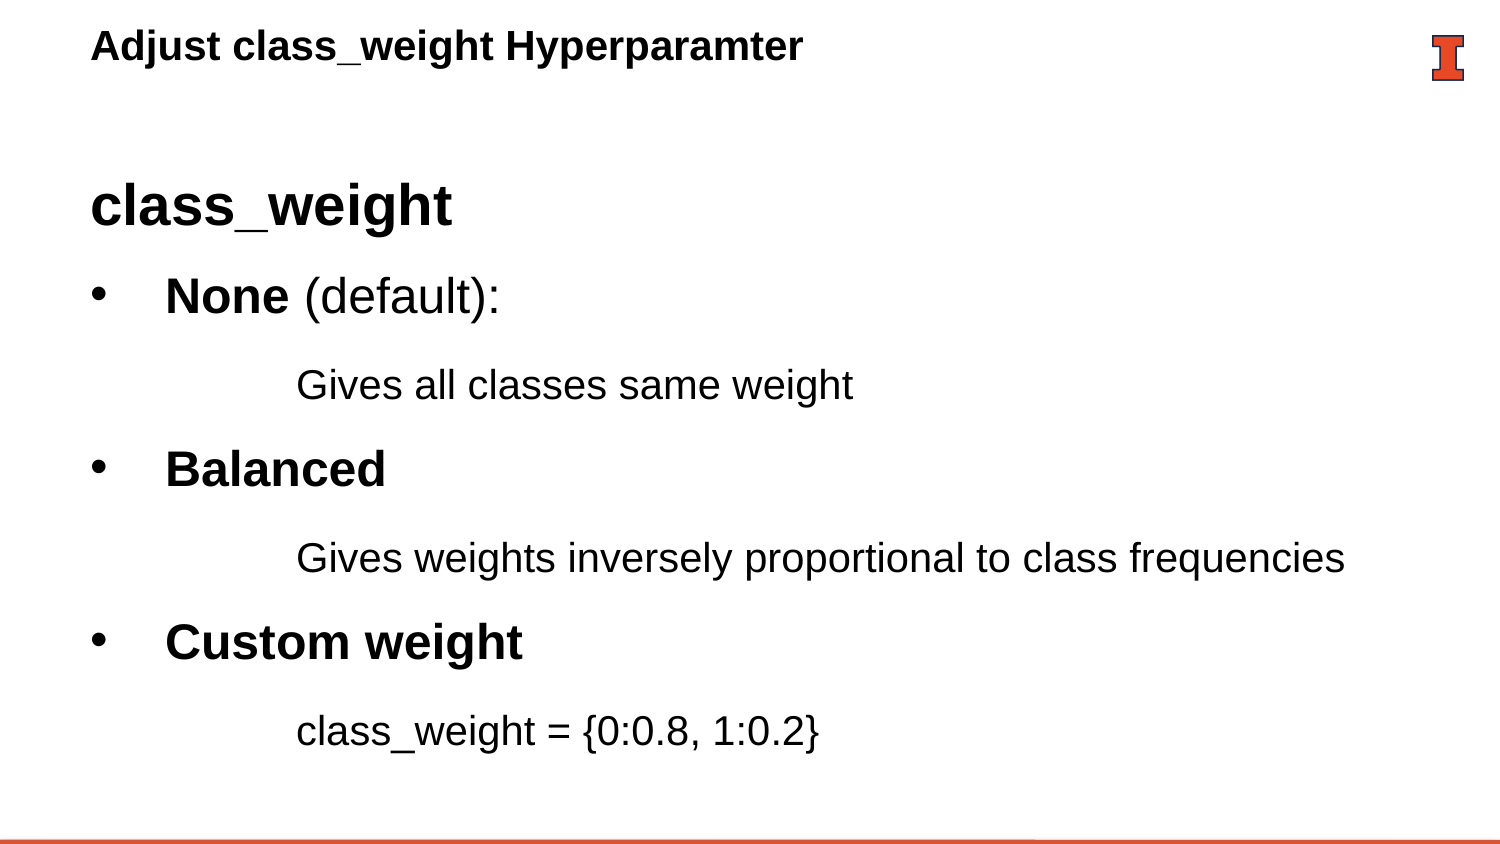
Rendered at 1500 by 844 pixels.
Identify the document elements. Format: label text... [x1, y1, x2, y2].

list class_weight None (default): Gives all classes same weight Balanced Gives weights inversely proportional to class frequencies Custom weight class_weight = {0:0.8, 1:0.2} [75, 128, 1404, 796]
title Adjust class_weight Hyperparamter [75, 10, 1404, 128]
picture [1432, 35, 1464, 81]
